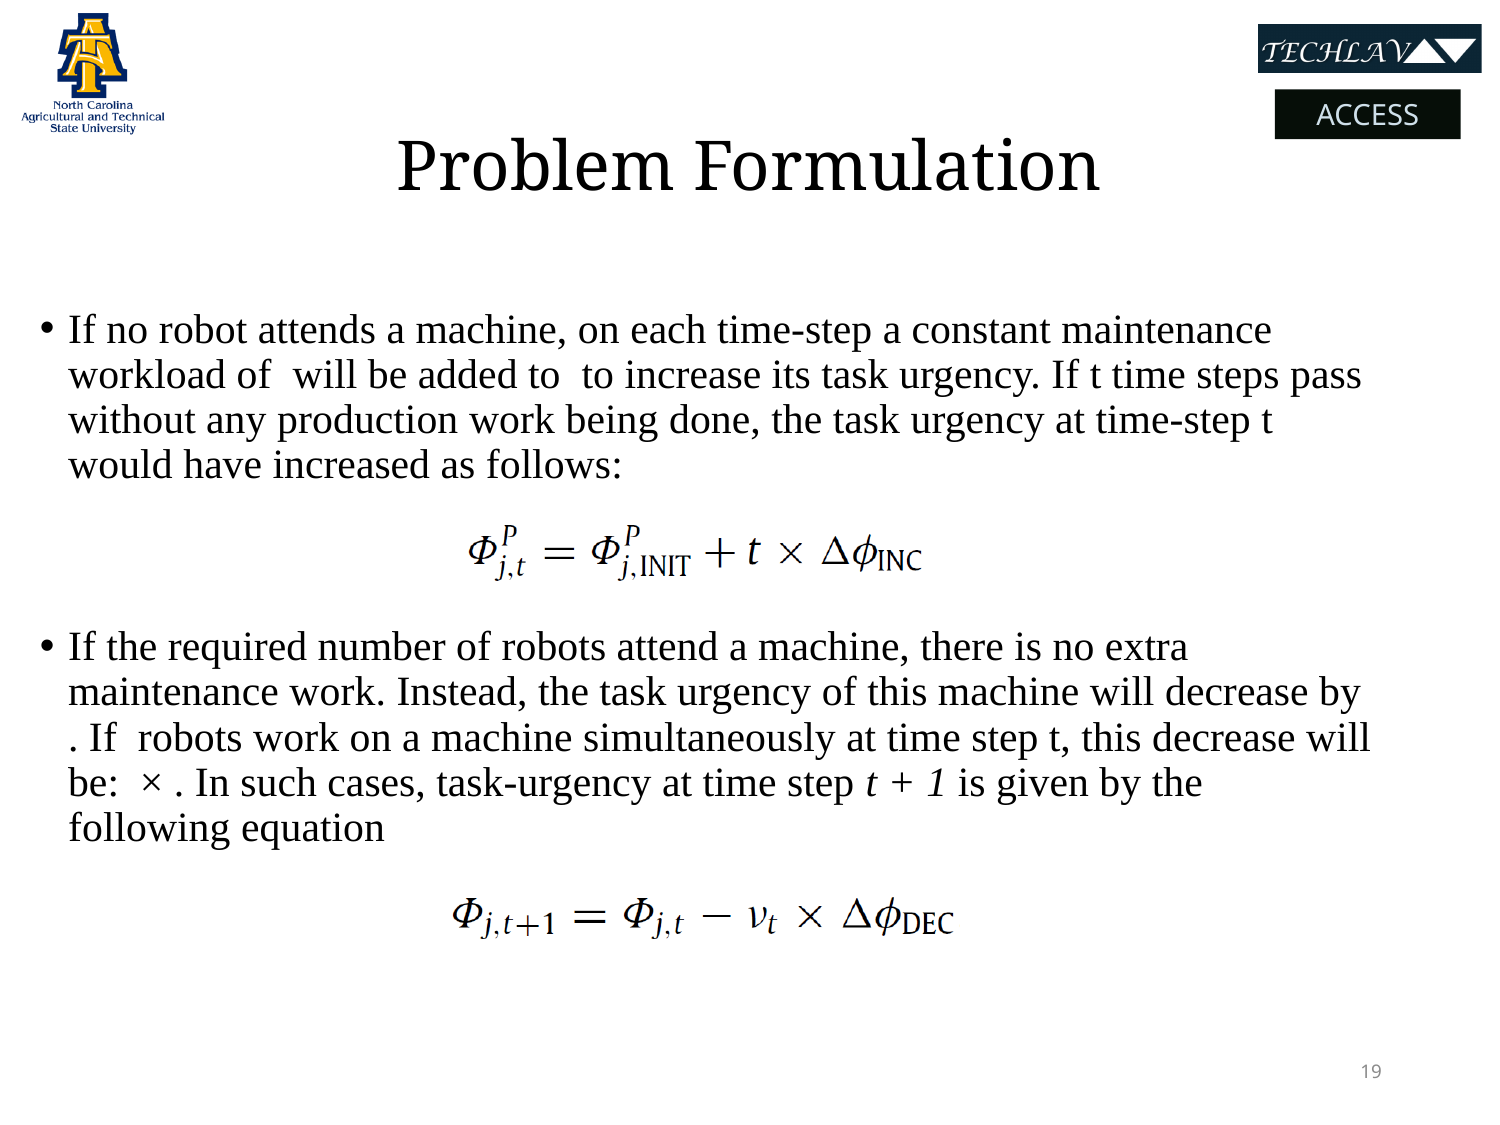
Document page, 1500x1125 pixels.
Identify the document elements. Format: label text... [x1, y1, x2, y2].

picture [446, 887, 960, 953]
slide_number 19 [1059, 1042, 1397, 1103]
picture [446, 512, 922, 597]
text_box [18, 10, 1482, 140]
title Problem Formulation [103, 140, 1397, 278]
